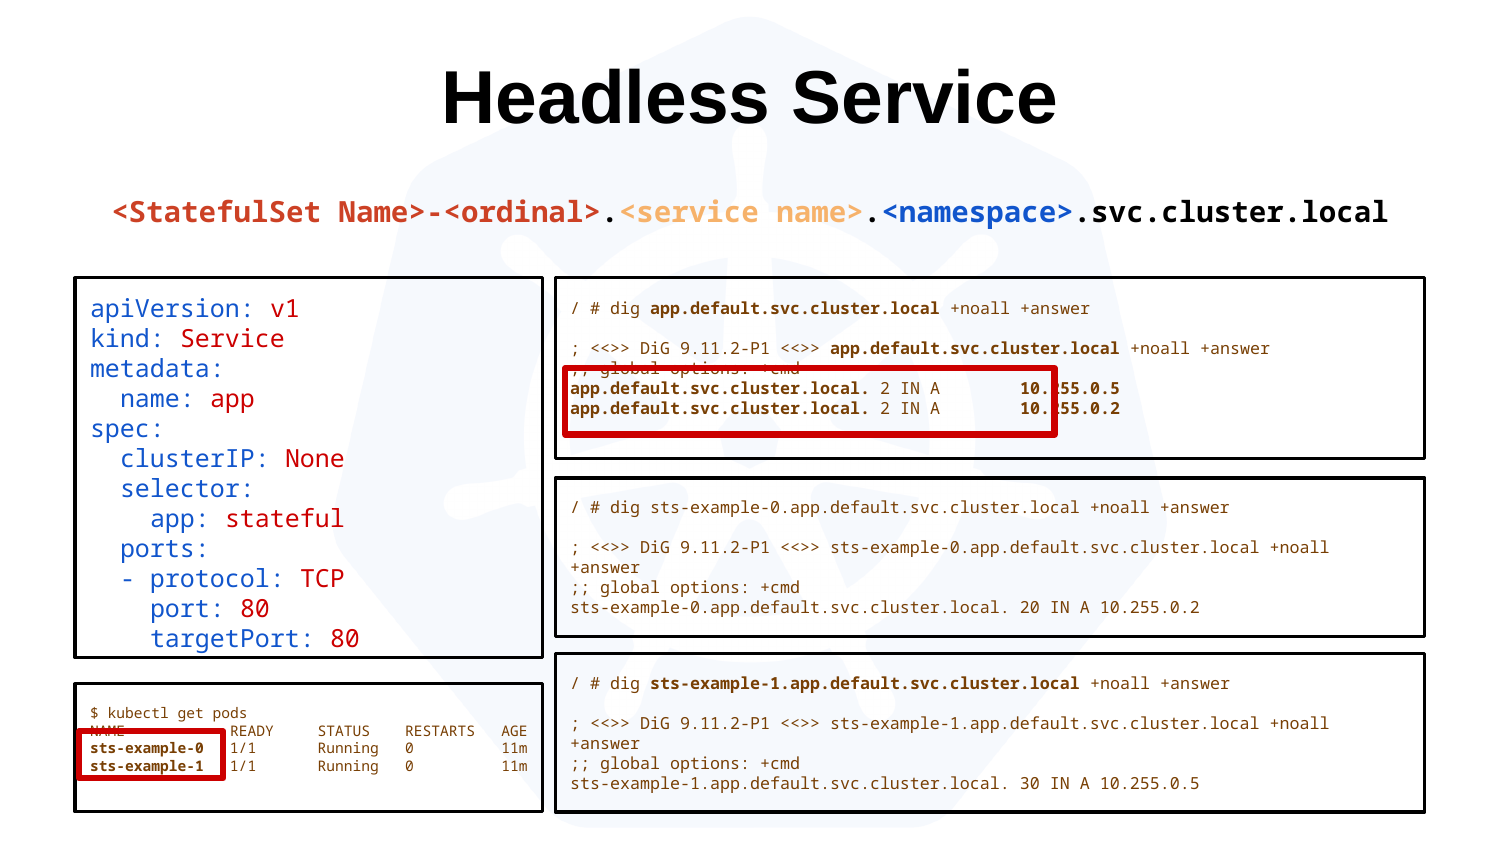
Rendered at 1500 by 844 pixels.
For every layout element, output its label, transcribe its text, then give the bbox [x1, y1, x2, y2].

list apiVersion: v1 kind: Service metadata: name: app spec: clusterIP: None selector: app: stateful ports: - protocol: TCP port: 80 targetPort: 80 [75, 277, 543, 658]
title Headless Service [75, 33, 1425, 175]
text_box $ kubectl get pods NAME READY STATUS RESTARTS AGE sts-example-0 1/1 Running 0 11m sts-example-1 1/1 Running 0 11m [74, 683, 543, 812]
text_box / # dig sts-example-1.app.default.svc.cluster.local +noall +answer ; <<>> DiG 9.11.2-P1 <<>> sts-example-1.app.default.svc.cluster.local +noall +answer ;; global options: +cmd sts-example-1.app.default.svc.cluster.local. 30 IN A 10.255.0.5 [555, 653, 1425, 812]
text_box [79, 731, 224, 779]
text_box / # dig sts-example-0.app.default.svc.cluster.local +noall +answer ; <<>> DiG 9.11.2-P1 <<>> sts-example-0.app.default.svc.cluster.local +noall +answer ;; global options: +cmd sts-example-0.app.default.svc.cluster.local. 20 IN A 10.255.0.2 [555, 478, 1425, 637]
text_box / # dig app.default.svc.cluster.local +noall +answer ; <<>> DiG 9.11.2-P1 <<>> app.default.svc.cluster.local +noall +answer ;; global options: +cmd app.default.svc.cluster.local. 2 IN A 10.255.0.5 app.default.svc.cluster.local. 2 IN A 10.255.0.2 [555, 277, 1425, 459]
text_box <StatefulSet Name>-<ordinal>.<service name>.<namespace>.svc.cluster.local [79, 174, 1421, 248]
text_box [565, 368, 1055, 435]
